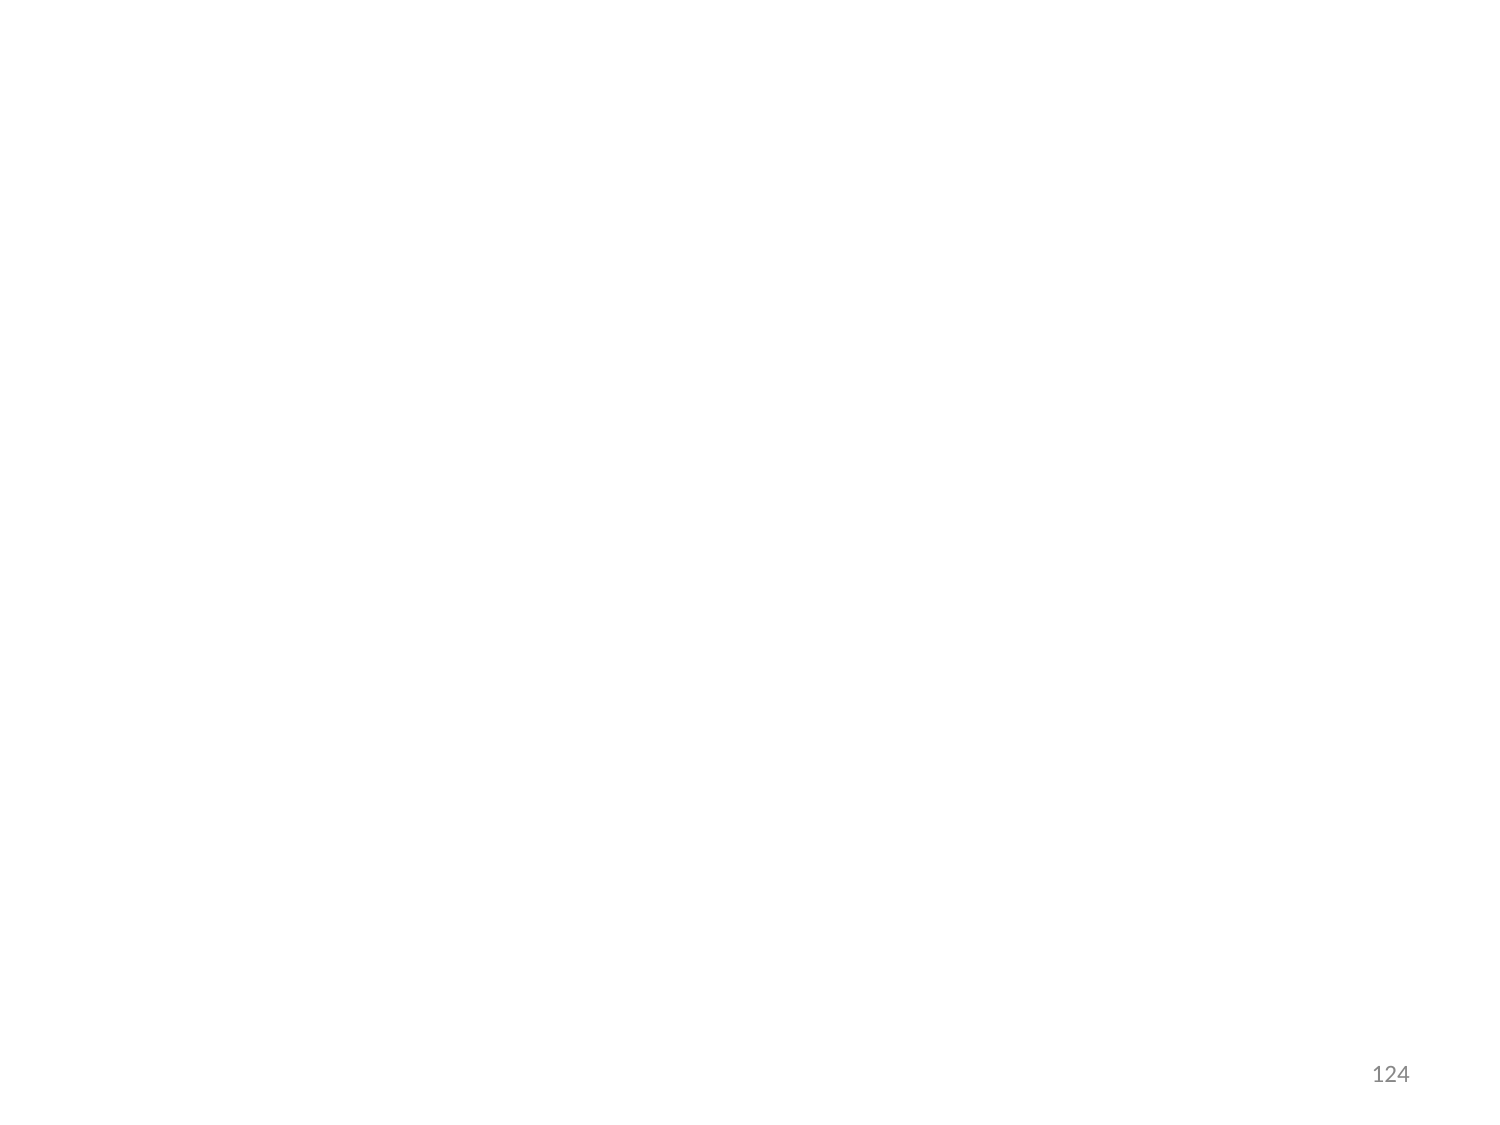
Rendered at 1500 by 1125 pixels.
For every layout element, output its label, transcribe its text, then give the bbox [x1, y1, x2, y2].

slide_number 124 [1074, 1042, 1425, 1103]
